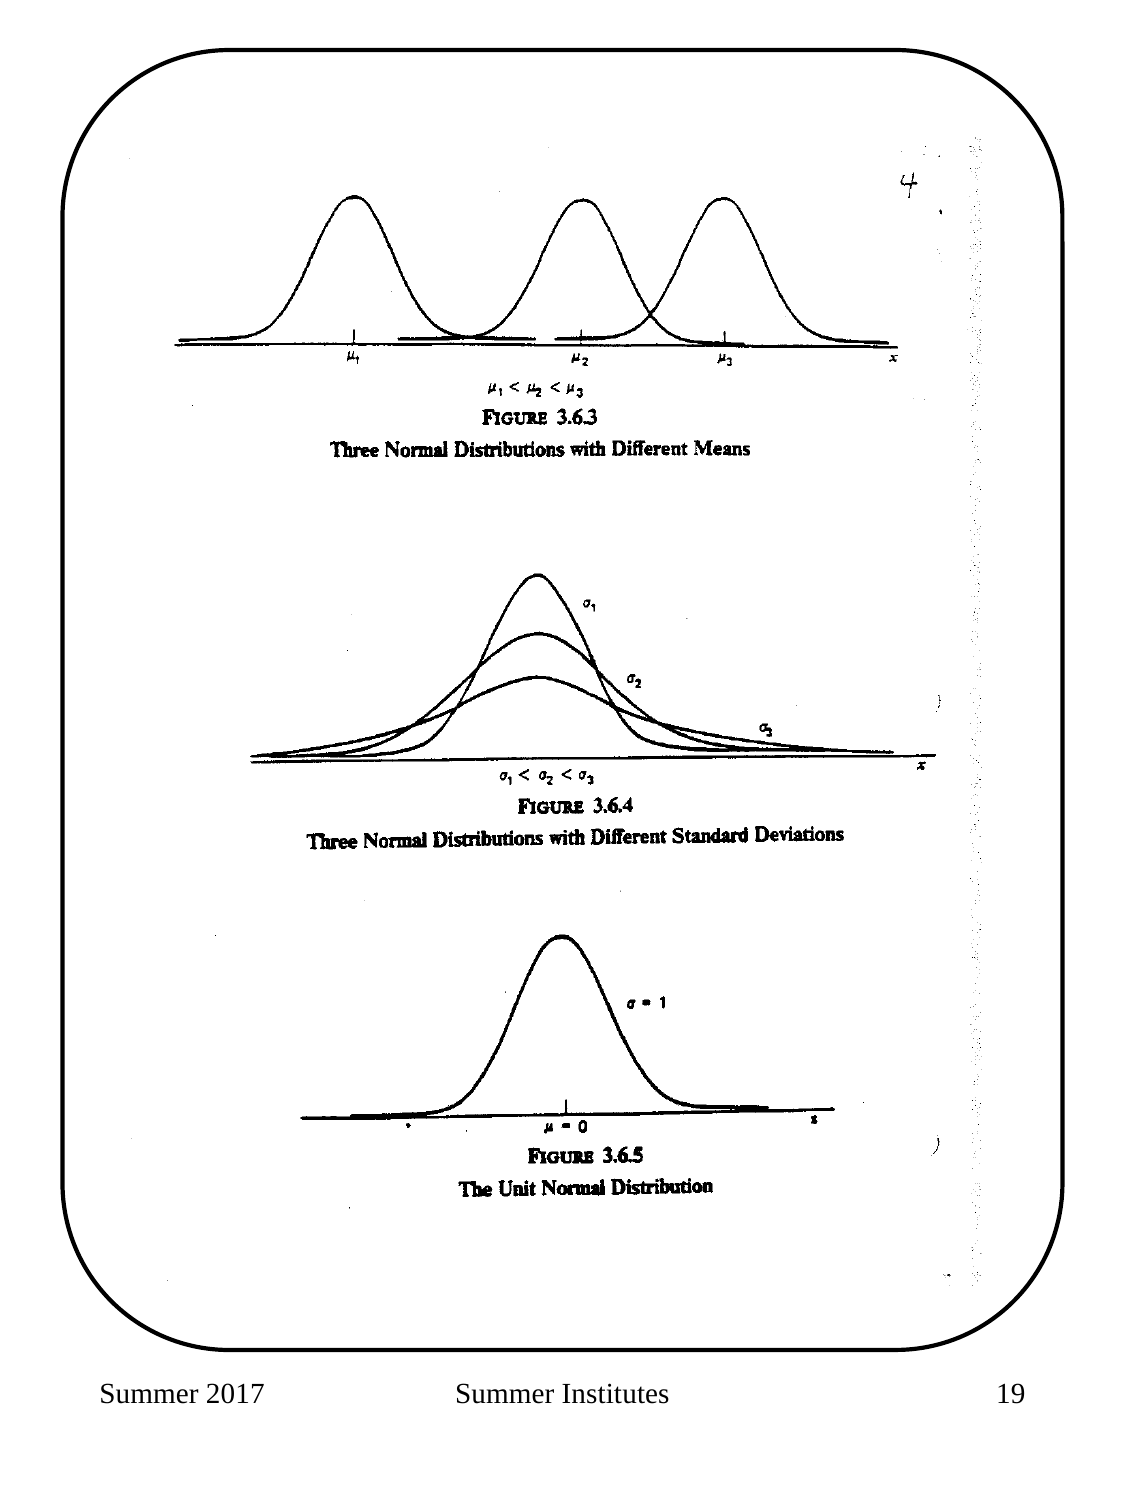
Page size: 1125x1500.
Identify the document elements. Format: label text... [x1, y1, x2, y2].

picture [124, 137, 982, 1288]
slide_number 81 [806, 1366, 1041, 1467]
slide_number Summer 2017 [84, 1366, 319, 1467]
footer Summer Institutes [384, 1366, 741, 1467]
